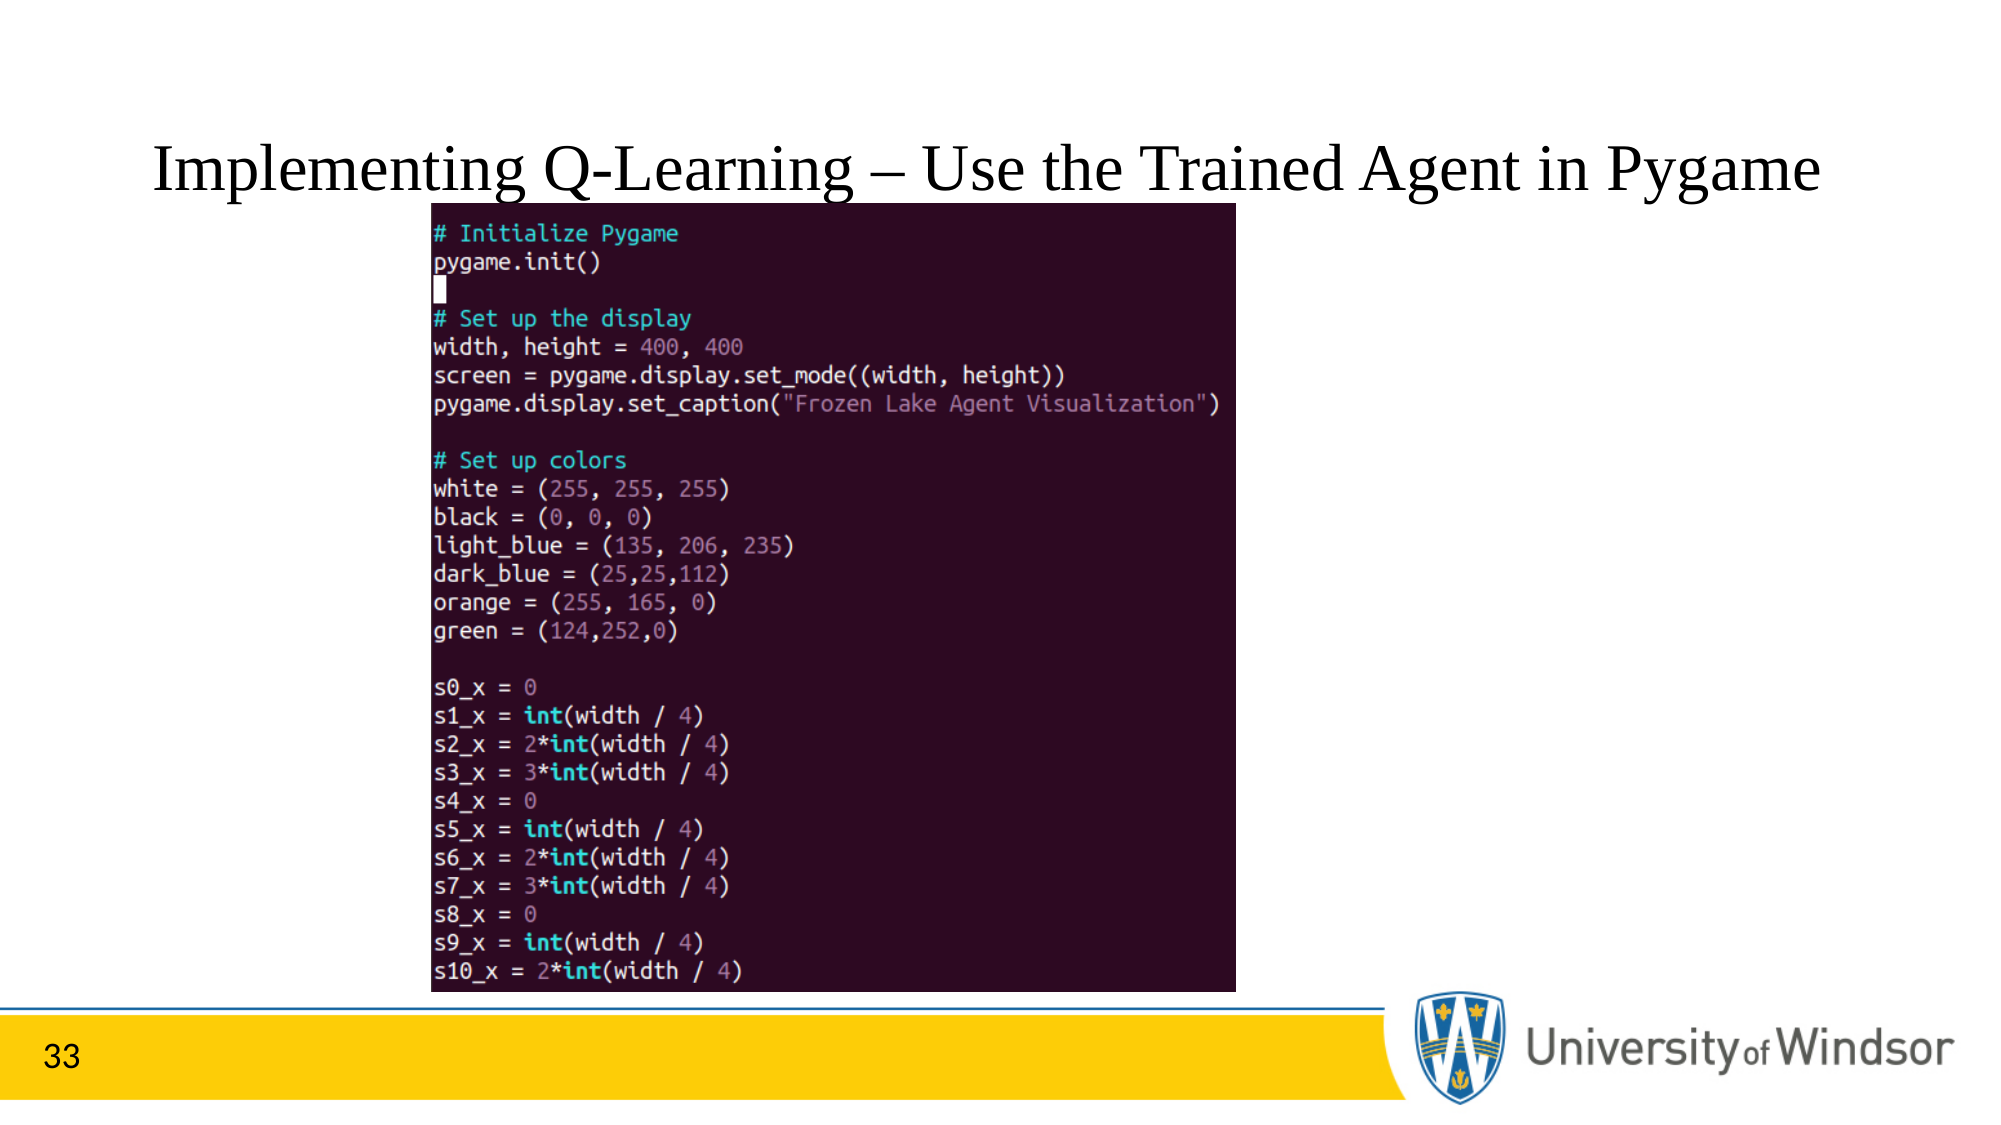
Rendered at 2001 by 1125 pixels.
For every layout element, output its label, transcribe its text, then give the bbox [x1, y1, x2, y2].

text_box Implementing Q-Learning – Use the Trained Agent in Pygame [137, 59, 1863, 278]
picture [0, 203, 2000, 1125]
text_box 33 [27, 1023, 136, 1091]
